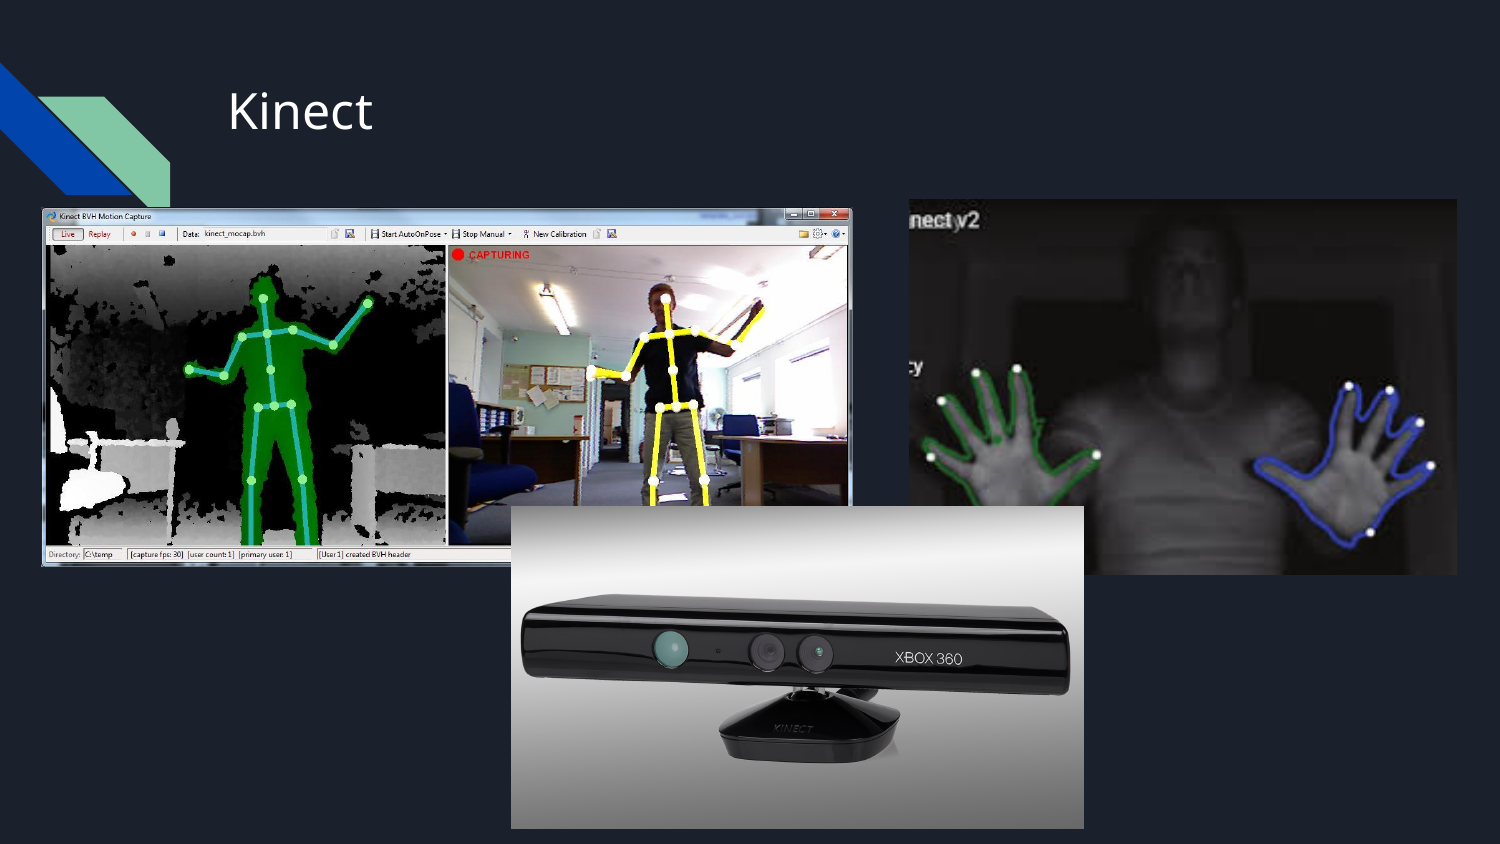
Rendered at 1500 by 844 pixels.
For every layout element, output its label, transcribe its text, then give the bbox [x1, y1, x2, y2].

picture [41, 199, 1457, 829]
title Kinect [212, 64, 1368, 215]
